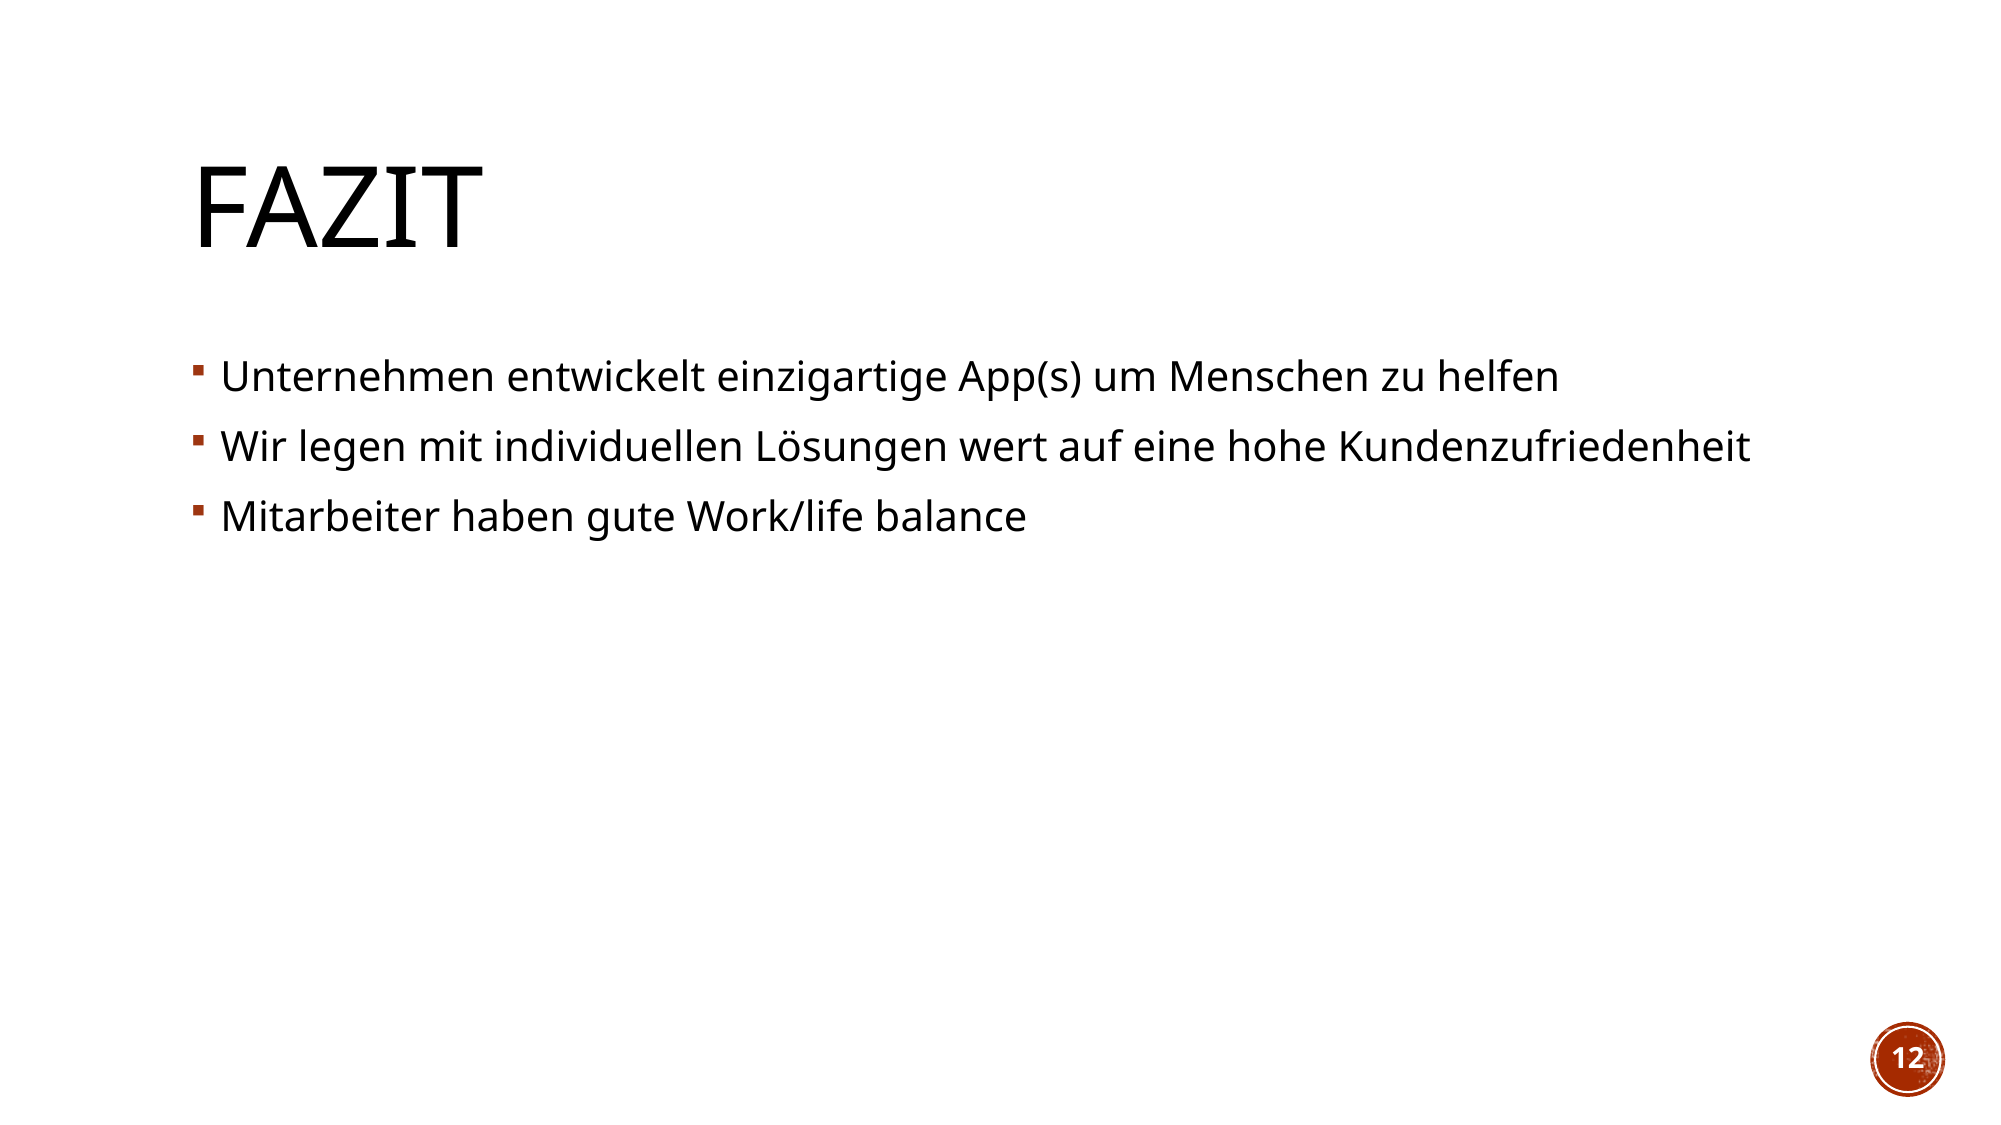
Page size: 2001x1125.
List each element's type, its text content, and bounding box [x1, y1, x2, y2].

slide_number 12 [1855, 1028, 1961, 1089]
list Unternehmen entwickelt einzigartige App(s) um Menschen zu helfen Wir legen mit individuellen Lösungen wert auf eine hohe Kundenzufriedenheit Mitarbeiter haben gute Work/life balance [175, 348, 1826, 1013]
title Fazit [175, 79, 1826, 344]
